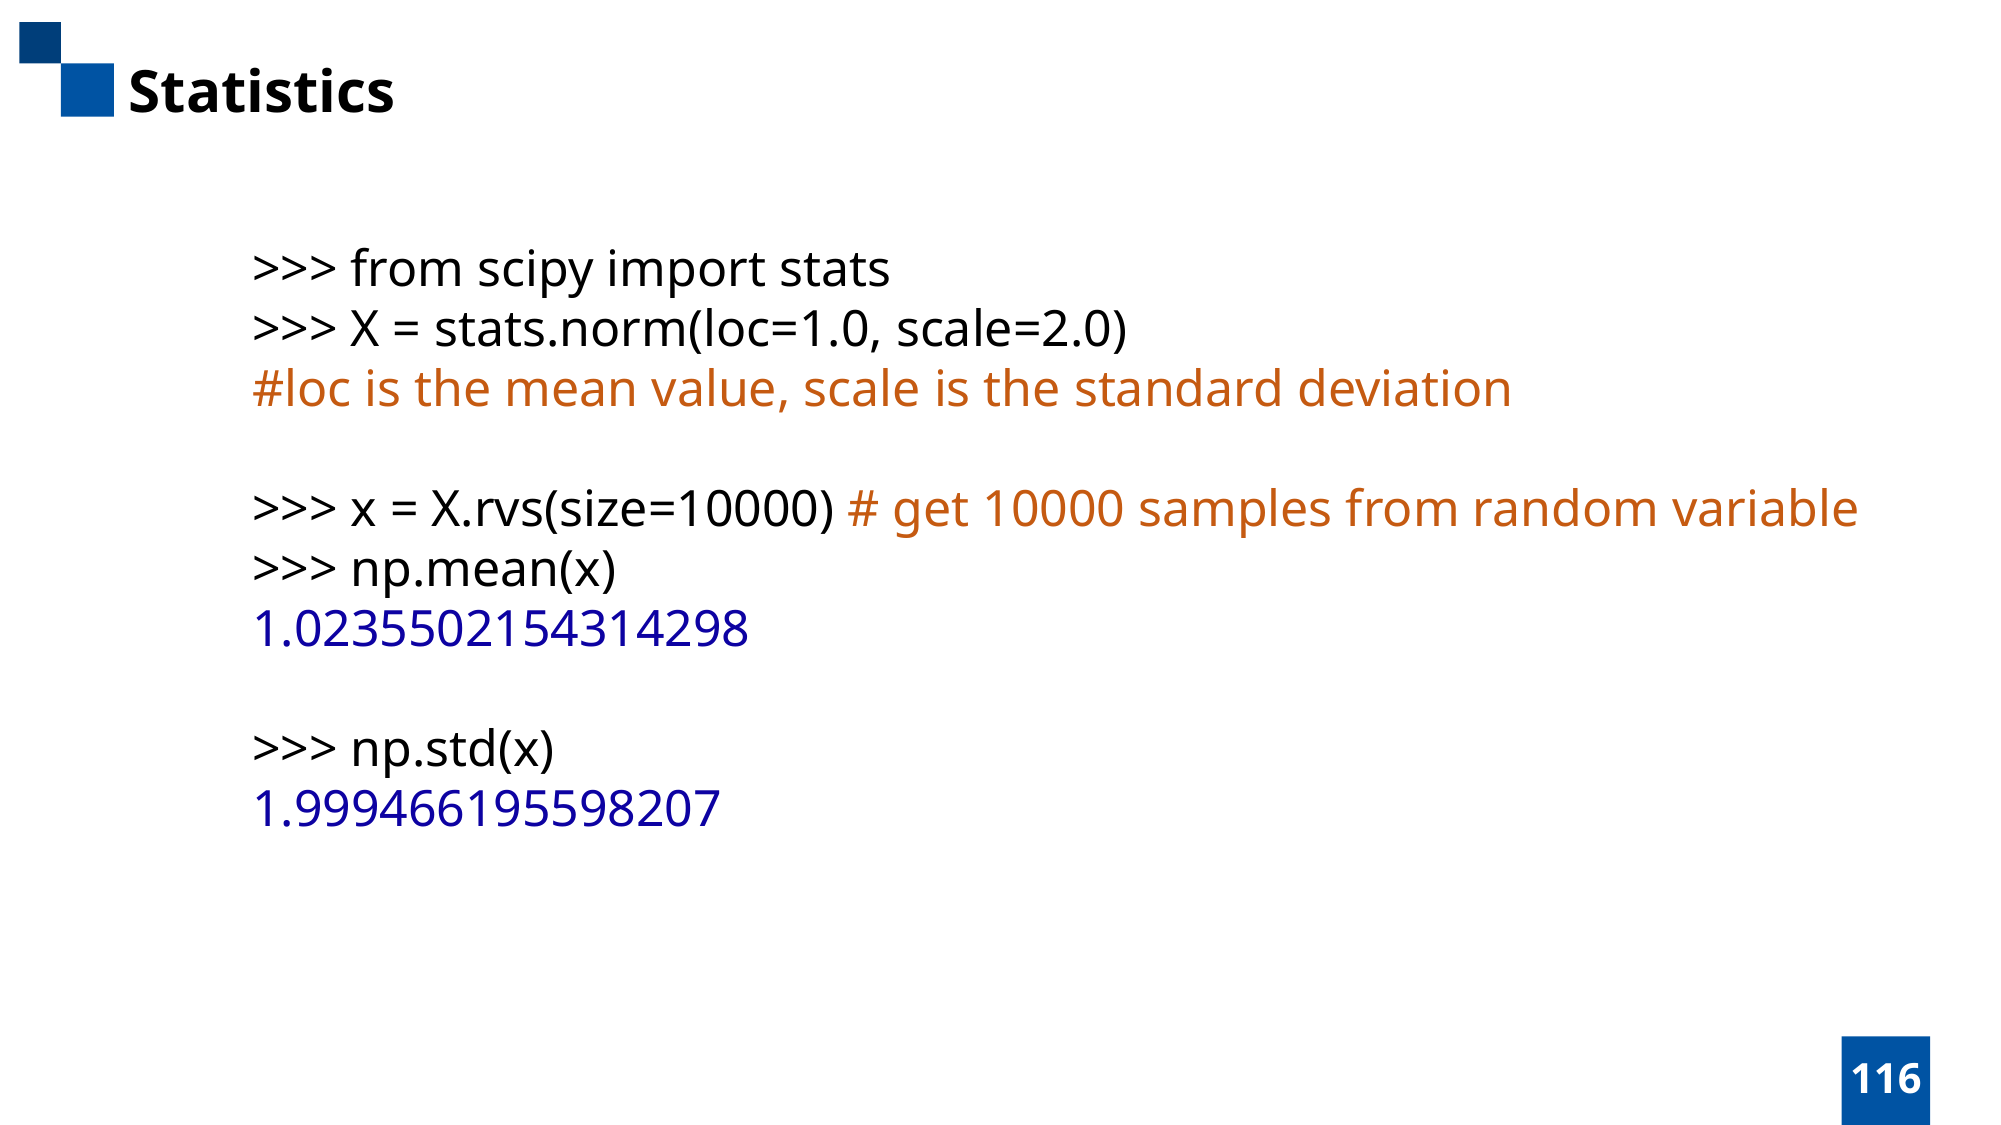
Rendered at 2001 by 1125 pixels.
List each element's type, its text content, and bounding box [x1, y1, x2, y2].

text_box Statistics [114, 47, 413, 132]
text_box >>> from scipy import stats >>> X = stats.norm(loc=1.0, scale=2.0) #loc is the mean value, scale is the standard deviation >>> x = X.rvs(size=10000) # get 10000 samples from random variable >>> np.mean(x) 1.0235502154314298 >>> np.std(x) 1.999466195598207 [237, 228, 1875, 844]
slide_number 116 [1771, 1050, 2000, 1111]
